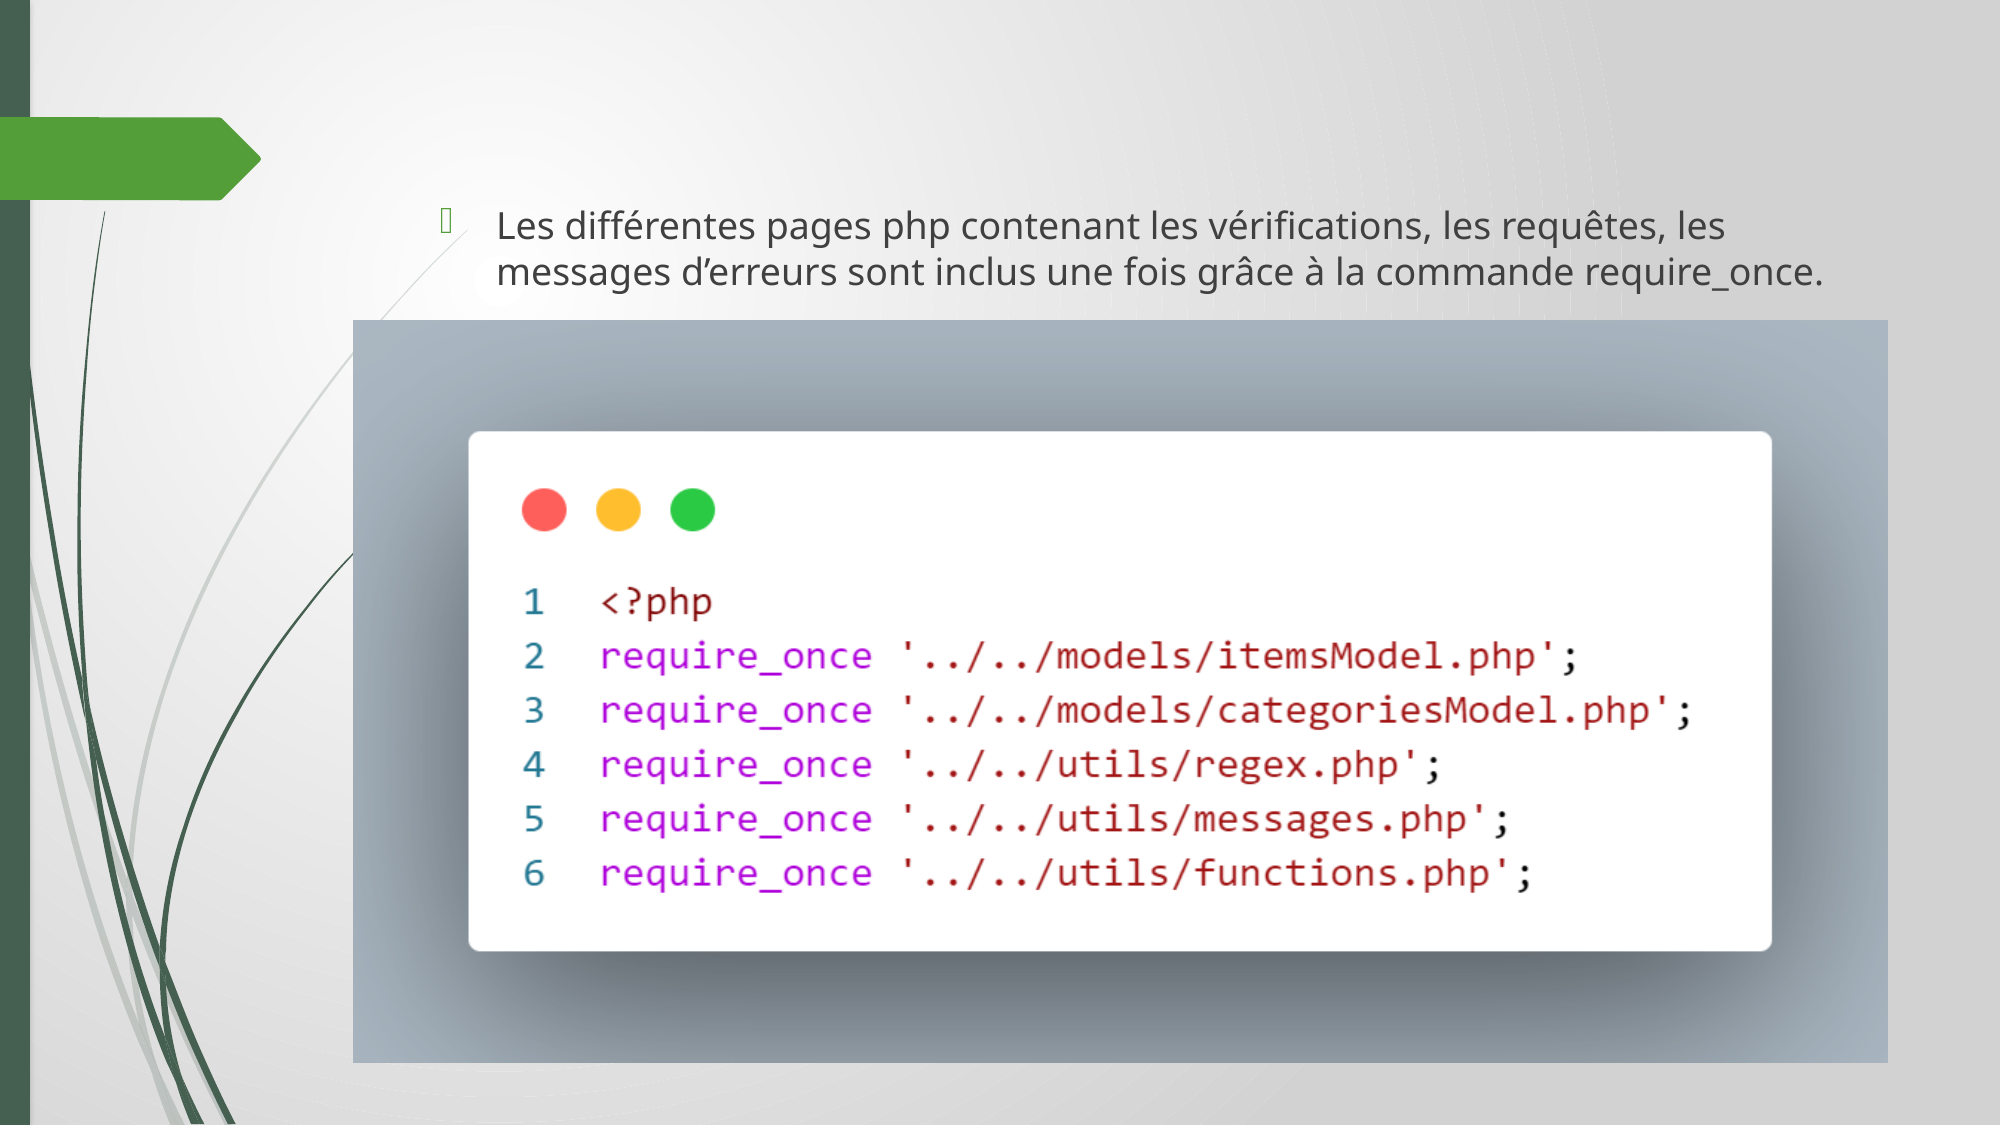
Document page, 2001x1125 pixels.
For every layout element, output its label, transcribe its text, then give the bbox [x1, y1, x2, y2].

picture [353, 320, 1888, 1063]
list Les différentes pages php contenant les vérifications, les requêtes, les messages d’erreurs sont inclus une fois grâce à la commande require_once. [424, 195, 1888, 320]
